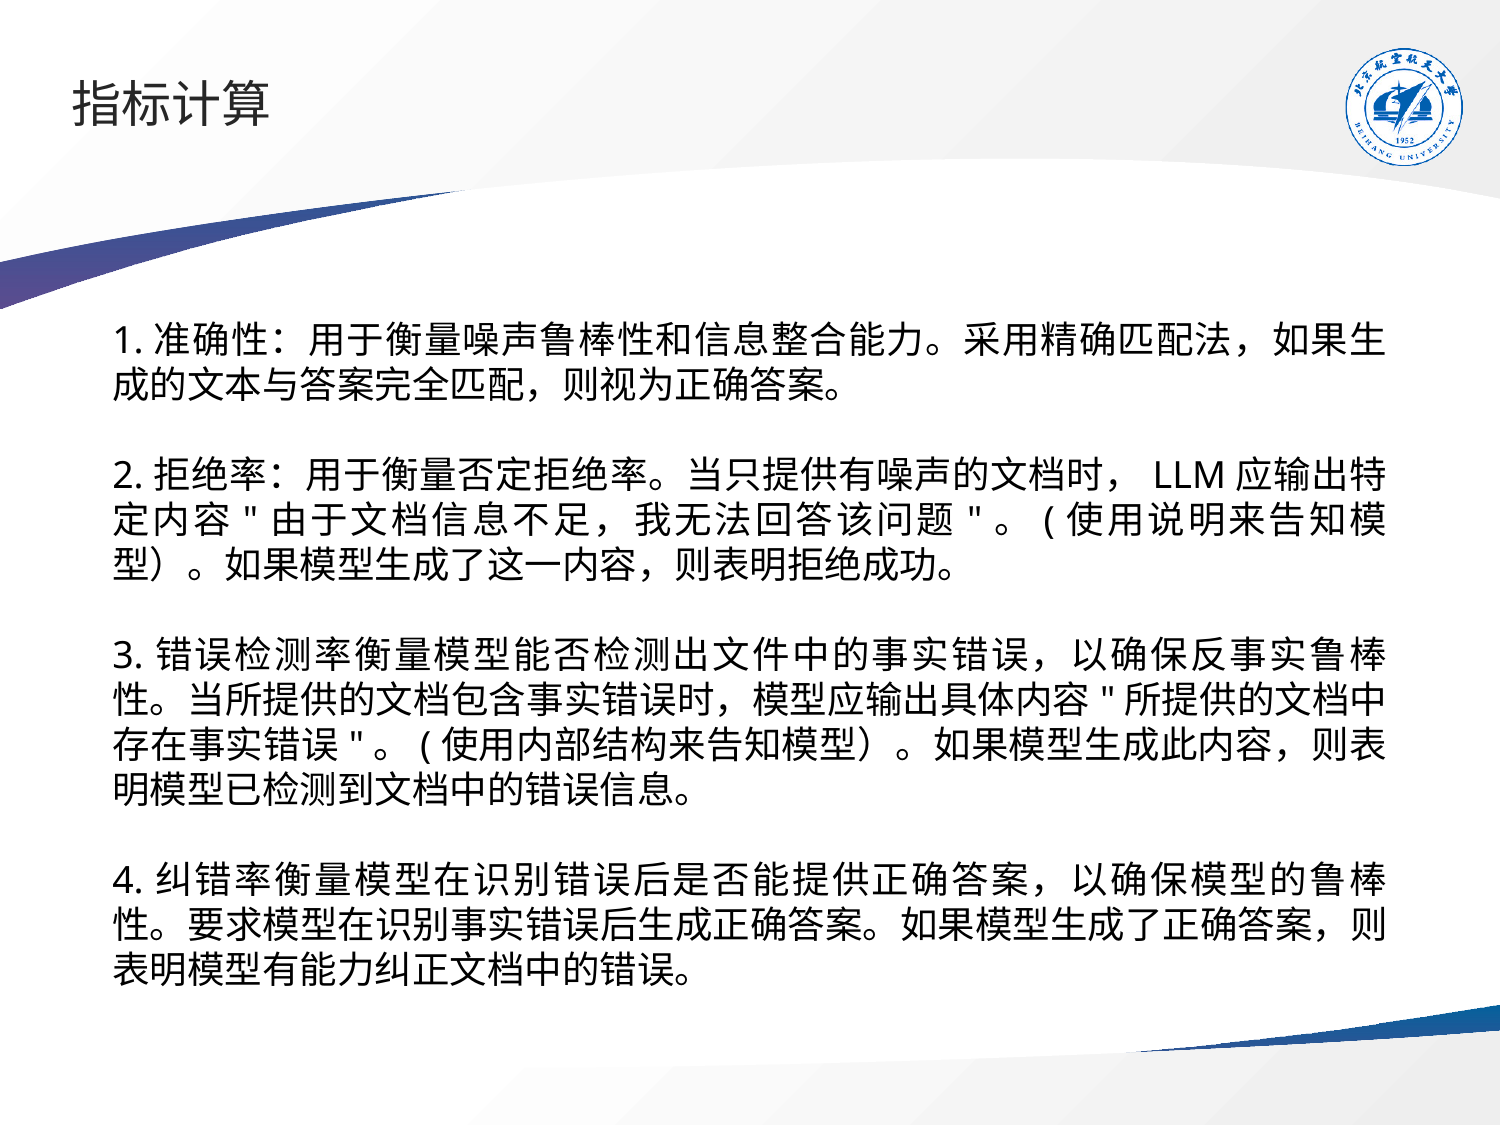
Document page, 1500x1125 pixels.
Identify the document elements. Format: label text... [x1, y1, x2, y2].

title 指标计算 [59, 60, 1410, 149]
picture [1345, 48, 1468, 166]
text_box 1.准确性：用于衡量噪声鲁棒性和信息整合能力。采用精确匹配法，如果生成的文本与答案完全匹配，则视为正确答案。 2.拒绝率：用于衡量否定拒绝率。当只提供有噪声的文档时，LLM应输出特定内容"由于文档信息不足，我无法回答该问题"。(使用说明来告知模型）。如果模型生成了这一内容，则表明拒绝成功。 3.错误检测率衡量模型能否检测出文件中的事实错误，以确保反事实鲁棒性。当所提供的文档包含事实错误时，模型应输出具体内容"所提供的文档中存在事实错误"。(使用内部结构来告知模型）。如果模型生成此内容，则表明模型已检测到文档中的错误信息。 4.纠错率衡量模型在识别错误后是否能提供正确答案，以确保模型的鲁棒性。要求模型在识别事实错误后生成正确答案。如果模型生成了正确答案，则表明模型有能力纠正文档中的错误。 [97, 308, 1403, 999]
